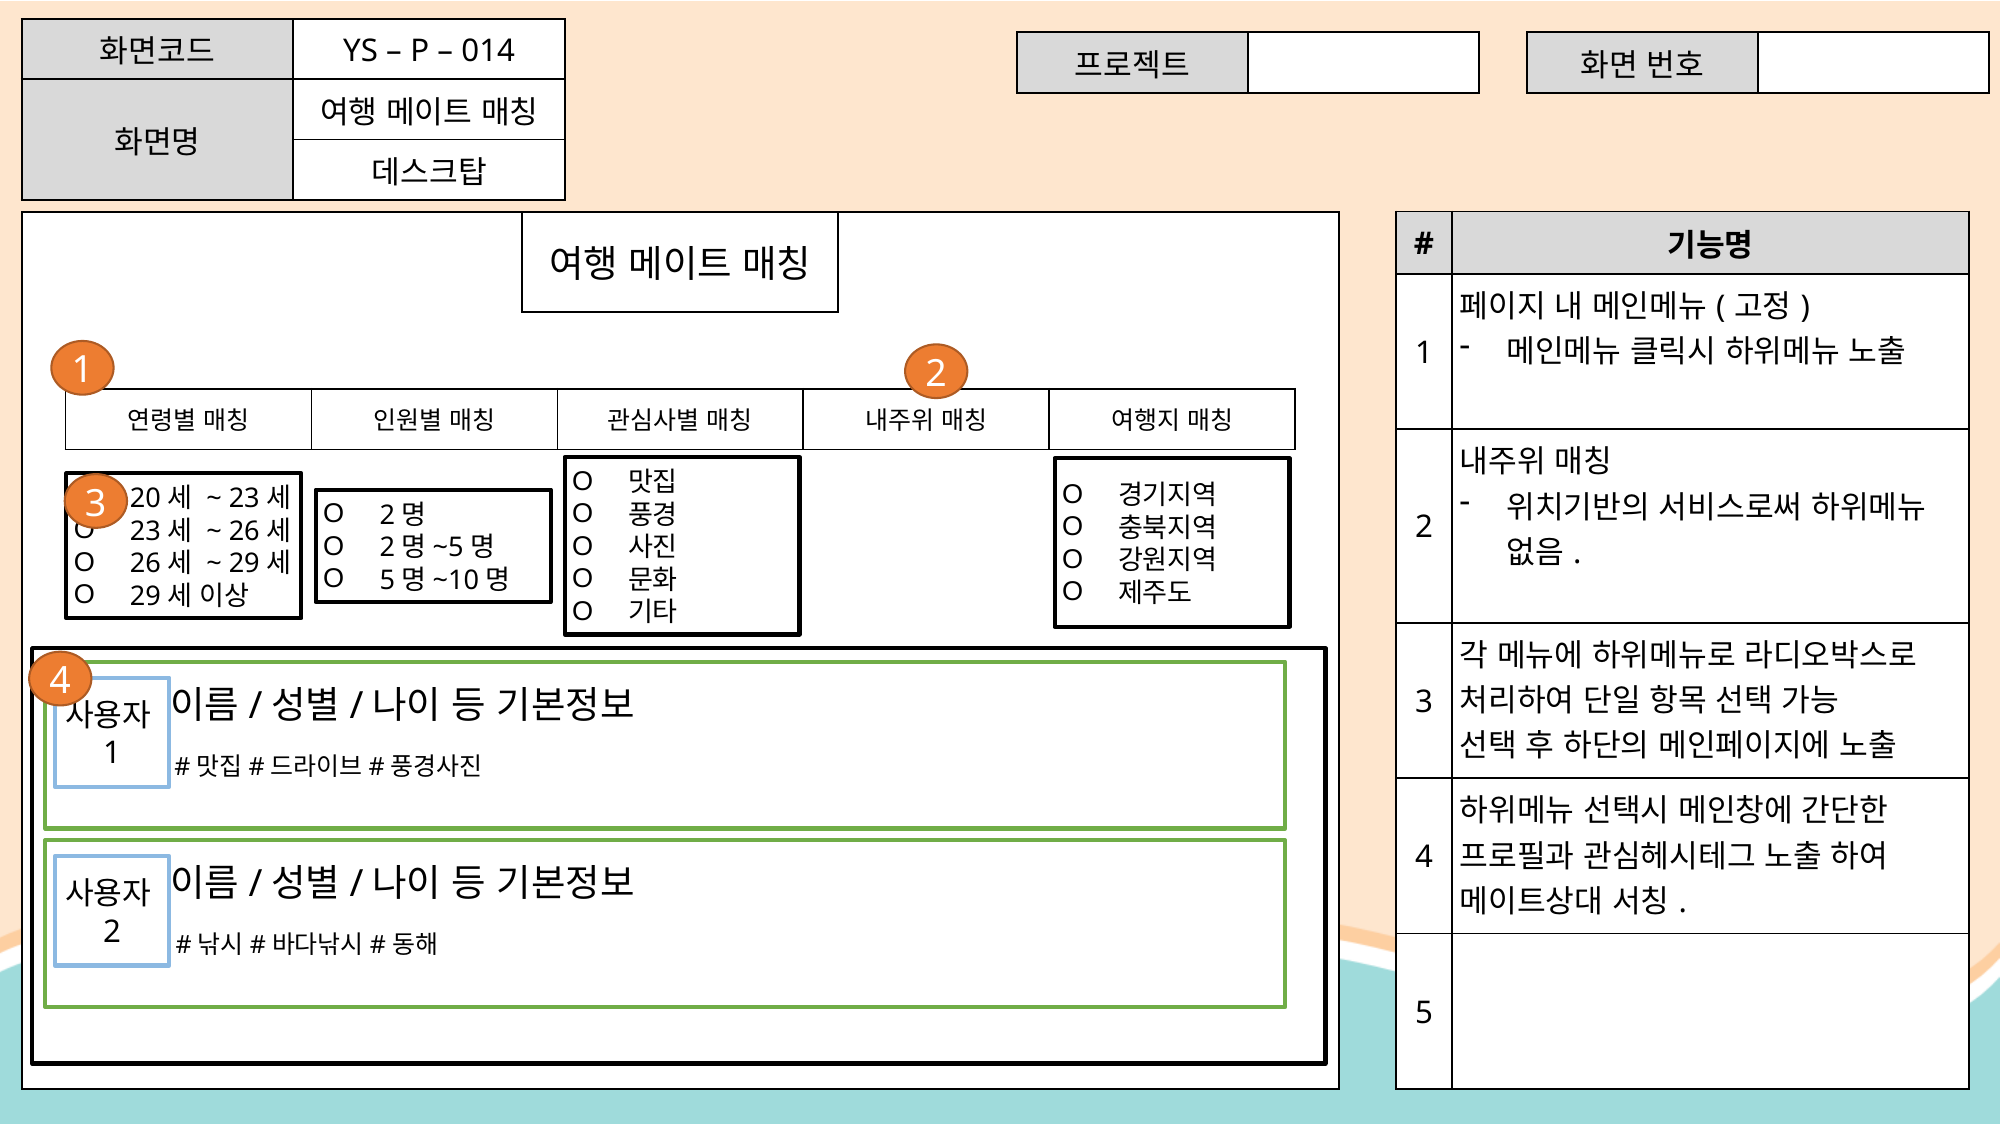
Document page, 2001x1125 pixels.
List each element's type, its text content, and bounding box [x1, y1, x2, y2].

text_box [522, 212, 839, 313]
text_box [21, 211, 1340, 1090]
text_box 맛집 풍경 사진 문화 기타 [564, 457, 800, 635]
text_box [51, 337, 114, 399]
table_cell 각 메뉴에 하위메뉴로 라디오박스로 처리하여 단일 항목 선택 가능 선택 후 하단의 메인페이지에 노출 [1453, 624, 1968, 777]
table_header 여행지 매칭 [1050, 390, 1294, 449]
table_cell 5 [1397, 934, 1451, 1088]
text_box 2명 2명~5명 5명~10명 [315, 489, 551, 602]
table_header [1759, 33, 1988, 92]
table_cell 1 [1397, 275, 1451, 428]
table_header 화면코드 [23, 20, 292, 78]
table_header 프로젝트 [1018, 33, 1247, 92]
table_header 내주위 매칭 [804, 390, 1048, 449]
table_header [1249, 33, 1478, 92]
table_header 화면 번호 [1528, 33, 1757, 92]
table_header 관심사별 매칭 [558, 390, 802, 449]
table_cell 데스크탑 [294, 140, 564, 199]
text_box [29, 648, 92, 709]
table_cell 내주위 매칭 위치기반의 서비스로써 하위메뉴 없음. [1453, 430, 1968, 622]
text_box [905, 340, 968, 402]
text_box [1054, 458, 1290, 627]
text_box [64, 470, 128, 532]
table_header 기능명 [1453, 212, 1968, 273]
table_header # [1397, 212, 1451, 273]
table_header 연령별 매칭 [66, 390, 311, 449]
text_box 20세 ~ 23세 23세 ~ 26세 26세 ~ 29세 29세 이상 [66, 473, 302, 619]
table_cell [1453, 934, 1968, 1088]
picture [0, 1, 2000, 1124]
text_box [32, 648, 1326, 1064]
table_cell 2 [1397, 430, 1451, 622]
table_cell 3 [1397, 624, 1451, 777]
table_cell 4 [1397, 779, 1451, 933]
table_header YS – P – 014 [294, 20, 564, 78]
table_cell 여행 메이트 매칭 [294, 80, 564, 139]
table_header 인원별 매칭 [312, 390, 557, 449]
table_cell 페이지 내 메인메뉴(고정) 메인메뉴 클릭시 하위메뉴 노출 [1453, 275, 1968, 428]
table_cell 화면명 [23, 80, 292, 199]
table_cell 하위메뉴 선택시 메인창에 간단한 프로필과 관심헤시테그 노출 하여 메이트상대 서칭. [1453, 779, 1968, 933]
